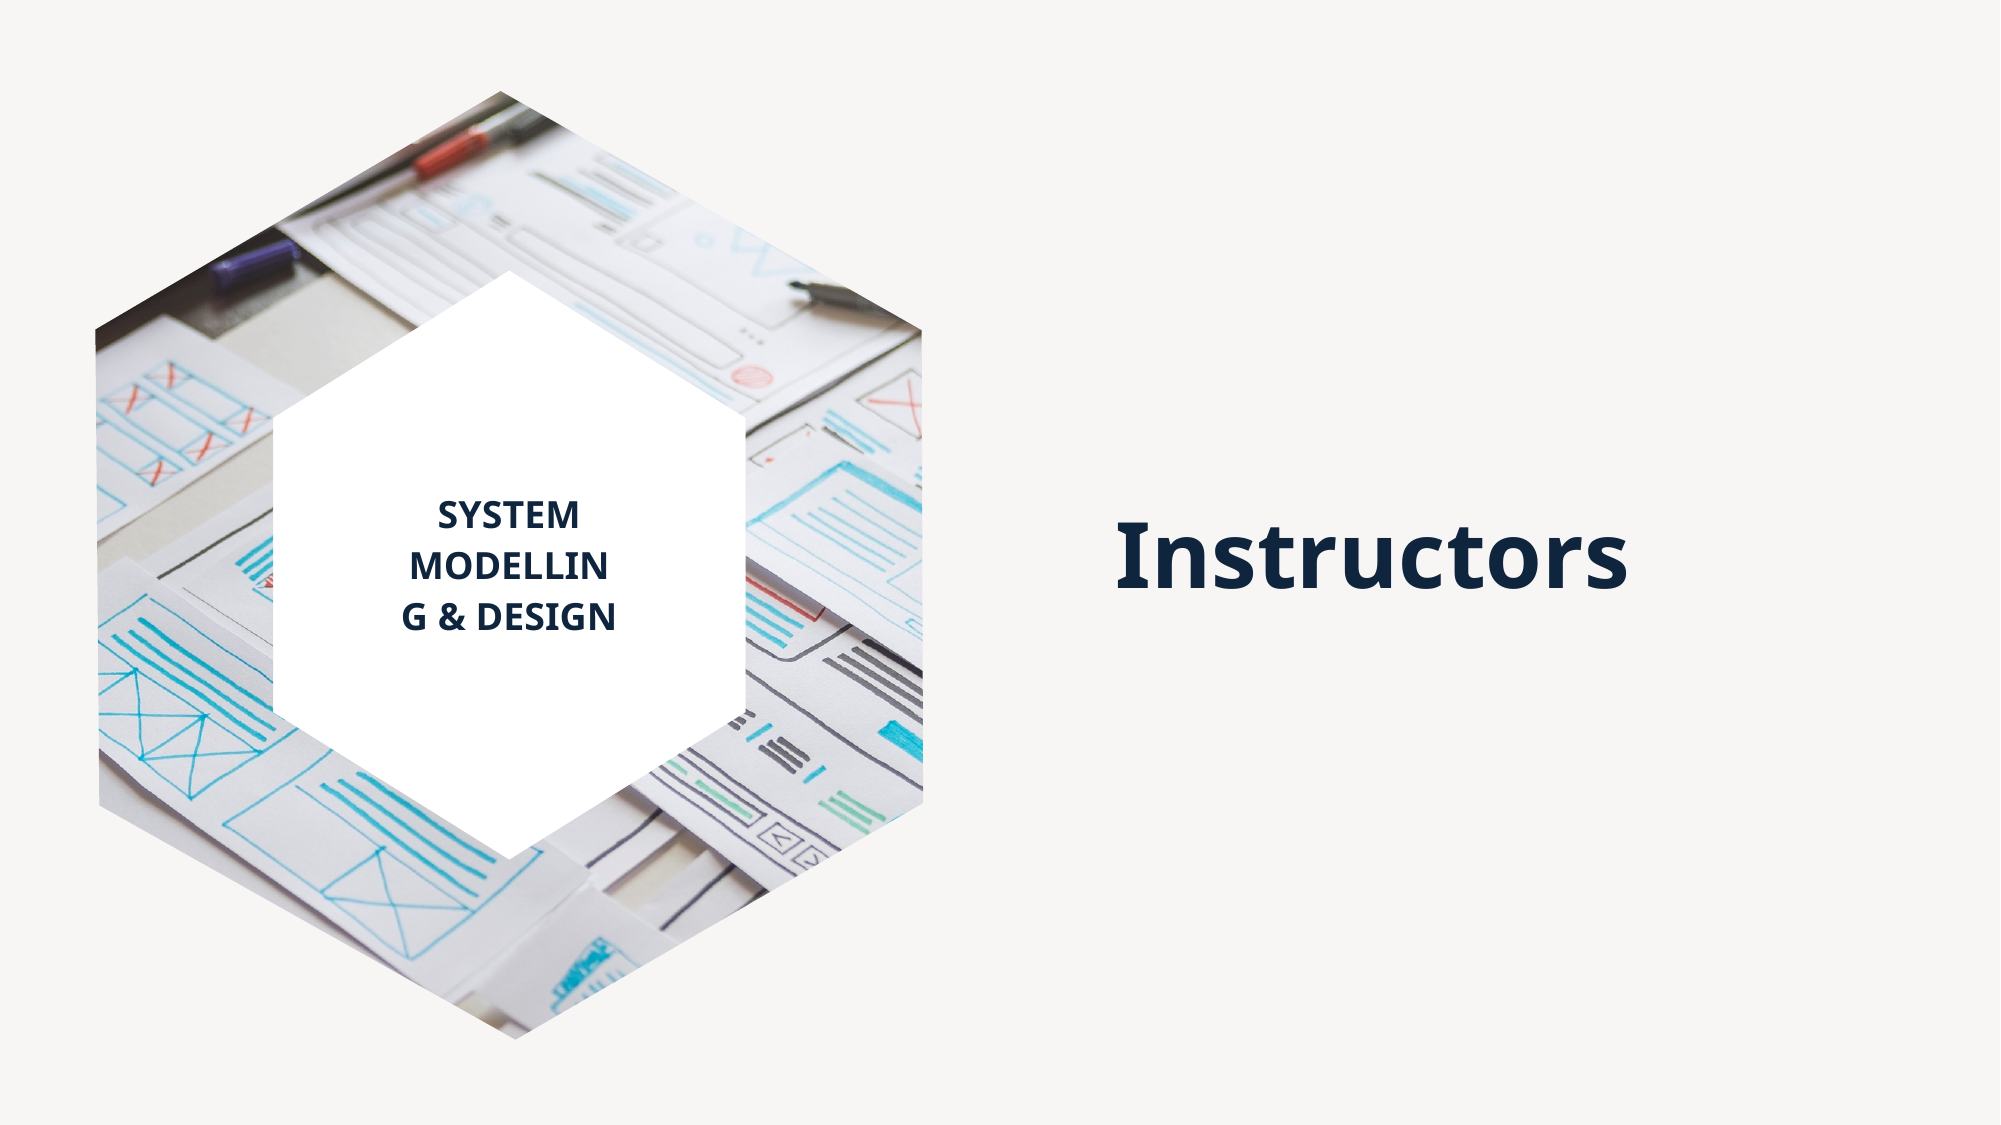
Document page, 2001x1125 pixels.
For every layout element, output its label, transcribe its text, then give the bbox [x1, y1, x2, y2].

title Instructors [1100, 330, 1830, 787]
picture [95, 91, 924, 1040]
